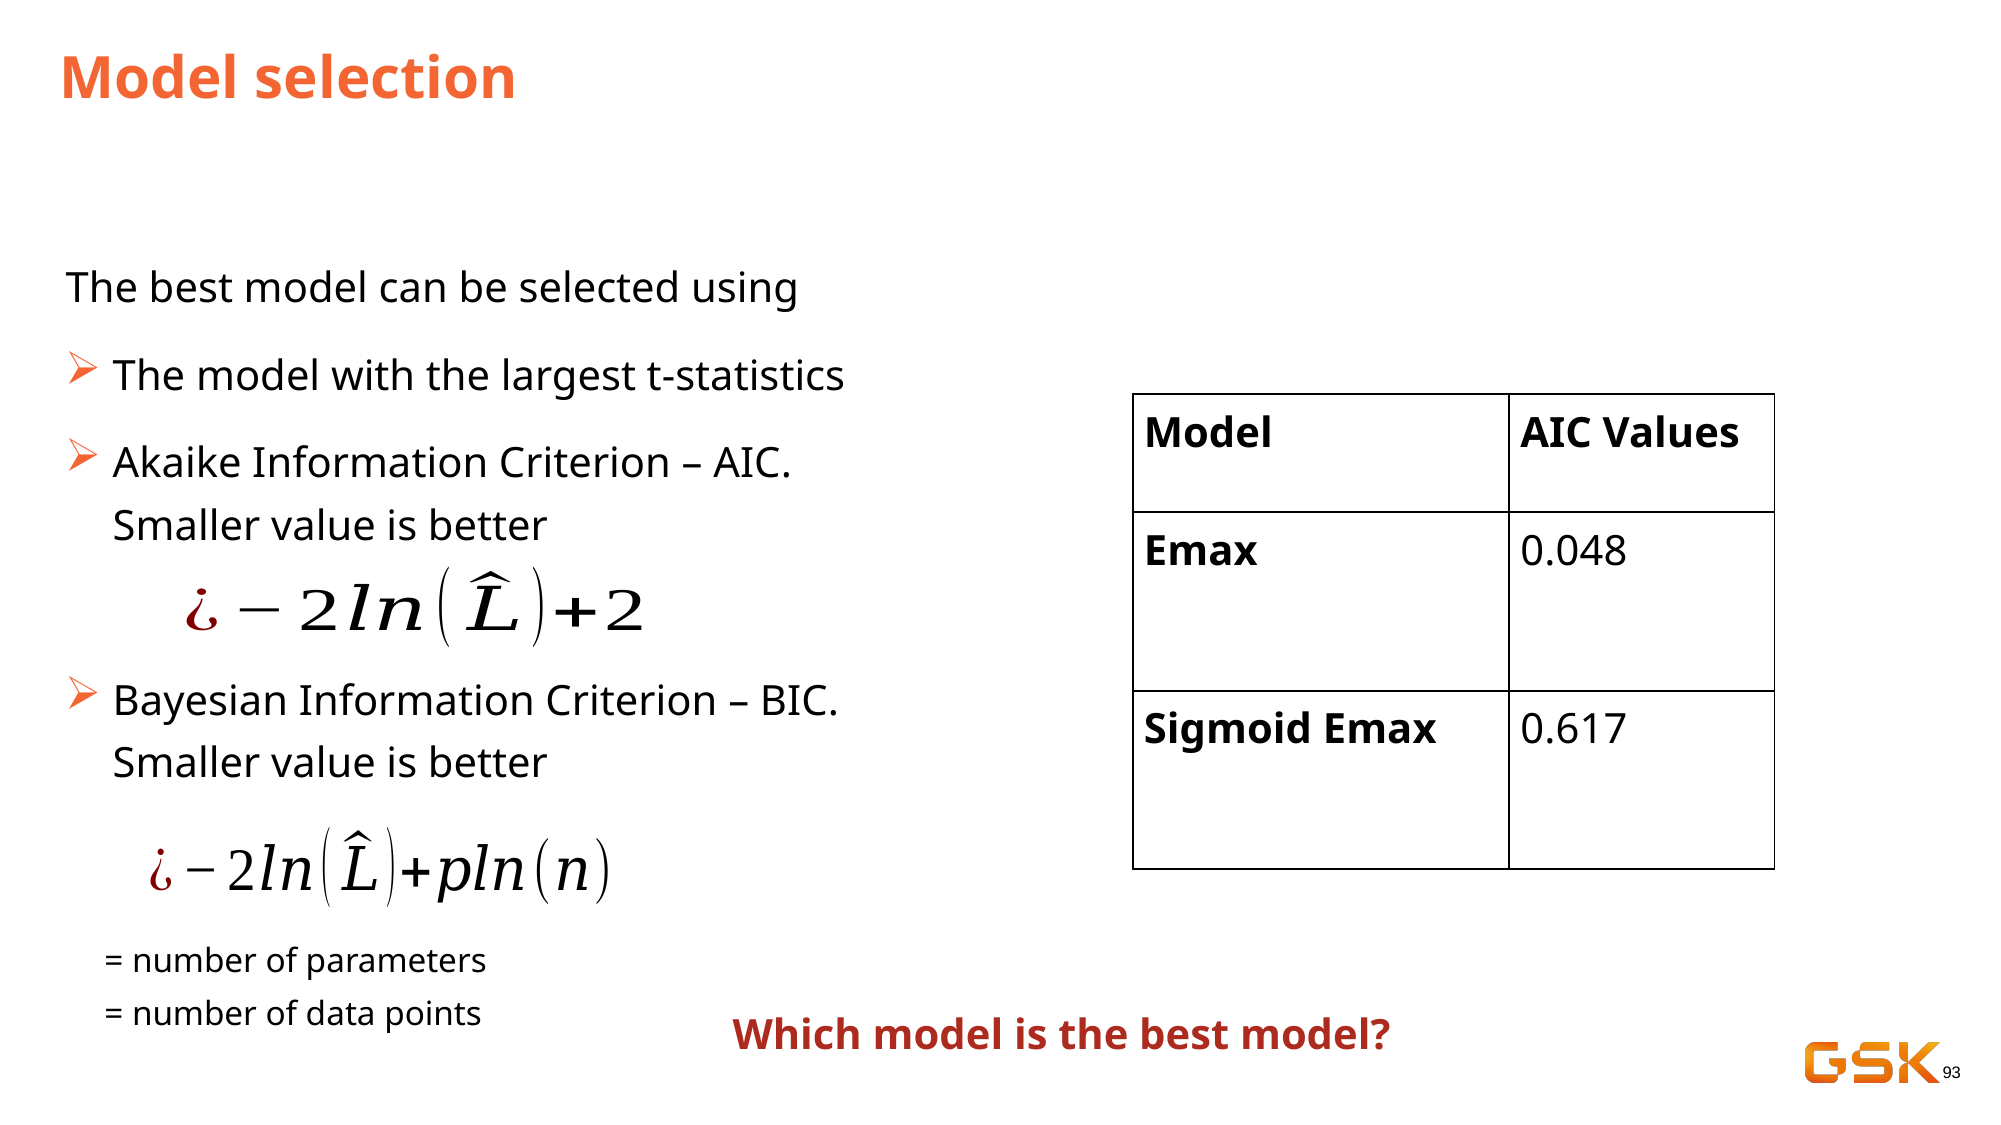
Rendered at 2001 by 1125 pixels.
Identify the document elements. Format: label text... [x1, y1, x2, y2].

title Model selection [59, 39, 1940, 111]
picture [1805, 1042, 1940, 1083]
table_cell Sigmoid Emax [1134, 692, 1508, 868]
table_cell Emax [1134, 513, 1508, 690]
text_box Which model is the best model? [726, 1001, 1507, 1090]
slide_number 93 [1897, 1062, 1961, 1123]
table_header AIC Values [1510, 395, 1774, 511]
text_box The best model can be selected using The model with the largest t-statistics Akaike Information Criterion – AIC. Smaller value is better Bayesian Information Criterion – BIC. Smaller value is better [59, 242, 868, 1063]
table_cell 0.617 [1510, 692, 1774, 868]
table_cell 0.048 [1510, 513, 1774, 690]
table_header Model [1134, 395, 1508, 511]
